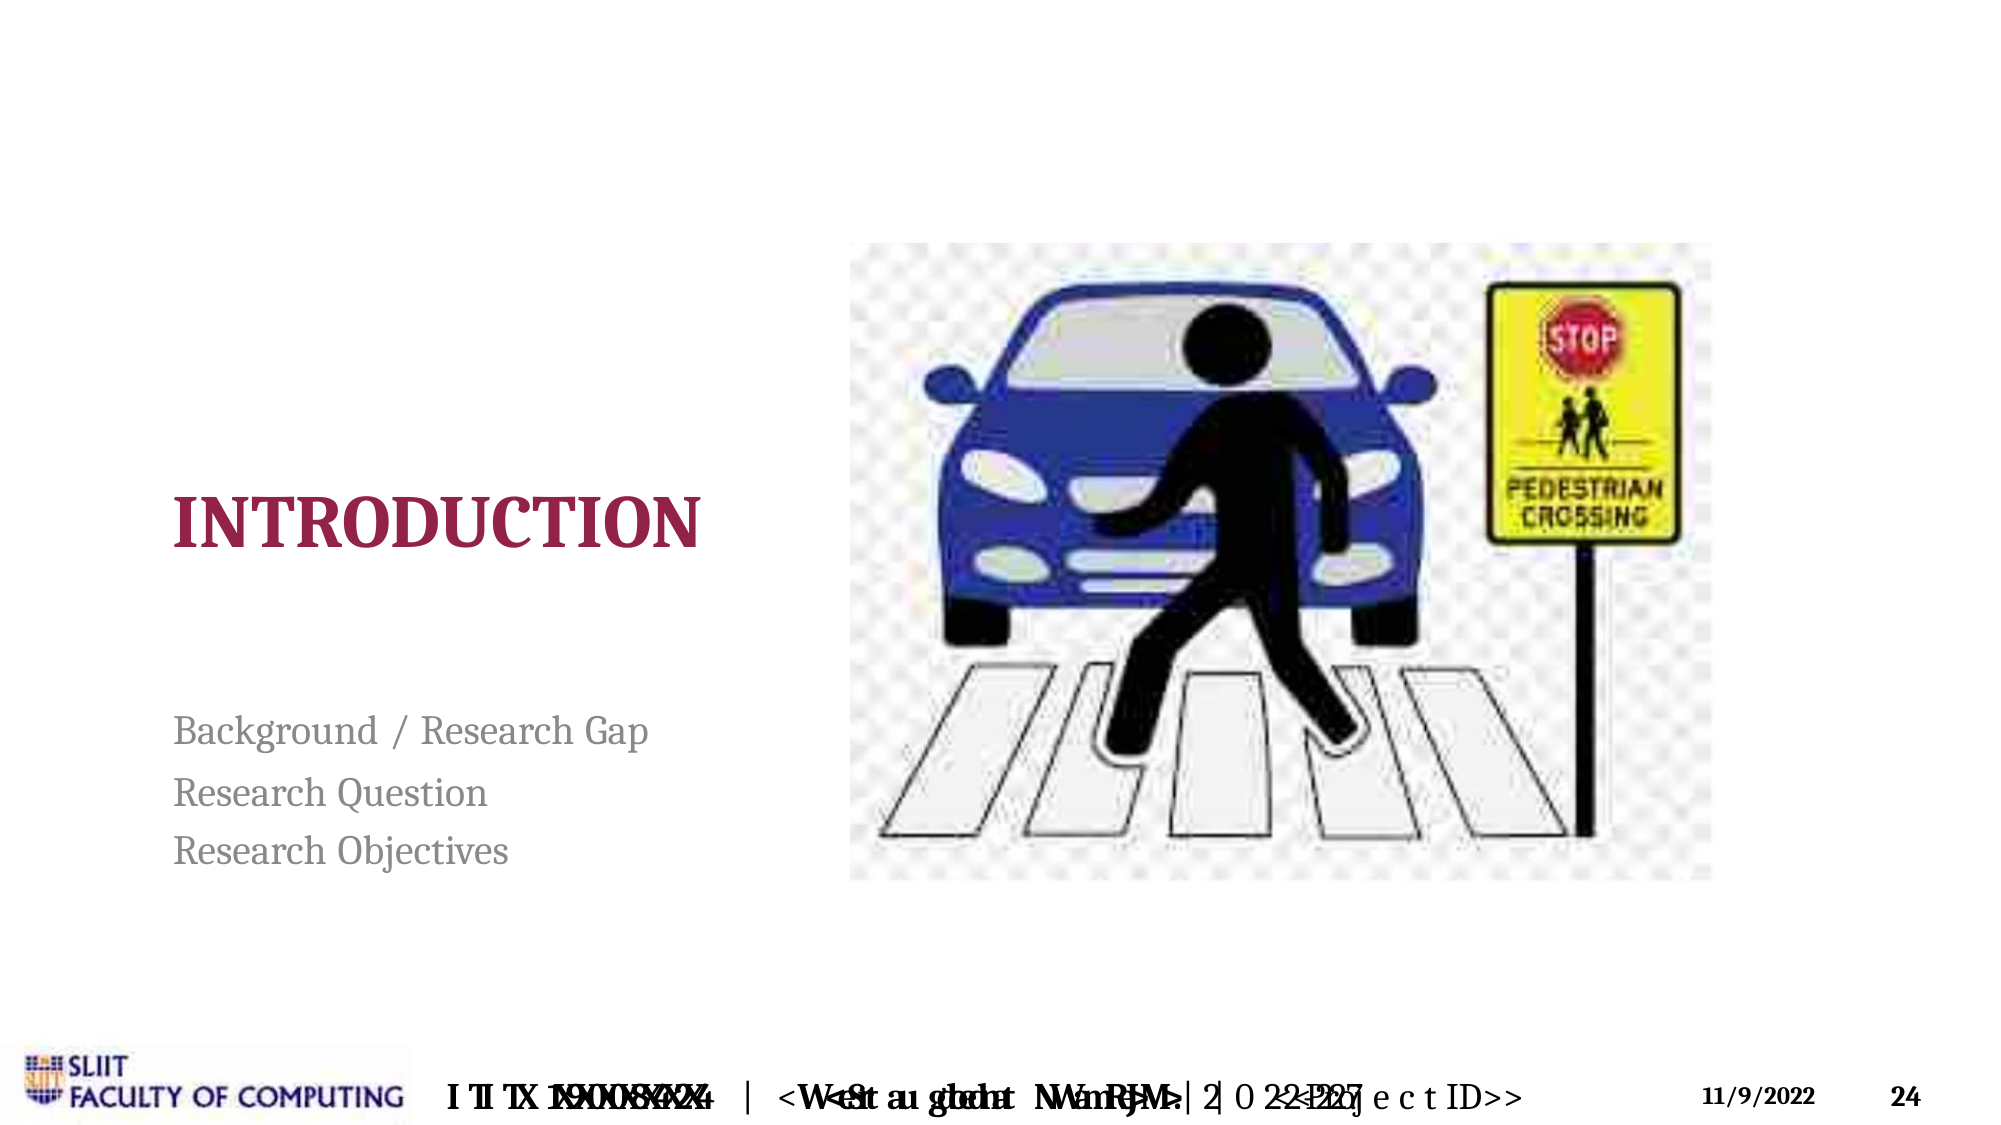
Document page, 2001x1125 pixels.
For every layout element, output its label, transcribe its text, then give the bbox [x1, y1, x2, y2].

text_box 24 [1890, 1078, 1951, 1113]
text_box [0, 0, 2000, 1125]
text_box INTRODUCTION [172, 474, 749, 563]
text_box Research Objectives [172, 824, 555, 874]
text_box 11/9/2022 [1702, 1080, 1857, 1110]
text_box I TI TX 1X9X0X0X8X4X2X4 | <W<eSrt au gdoednat NWa.mR.eJ.>M>.| 2| 0 2<2<-P2r2o7j e c t ID>> [446, 1072, 1974, 1117]
text_box Background / Research Gap Research Question [172, 704, 694, 815]
